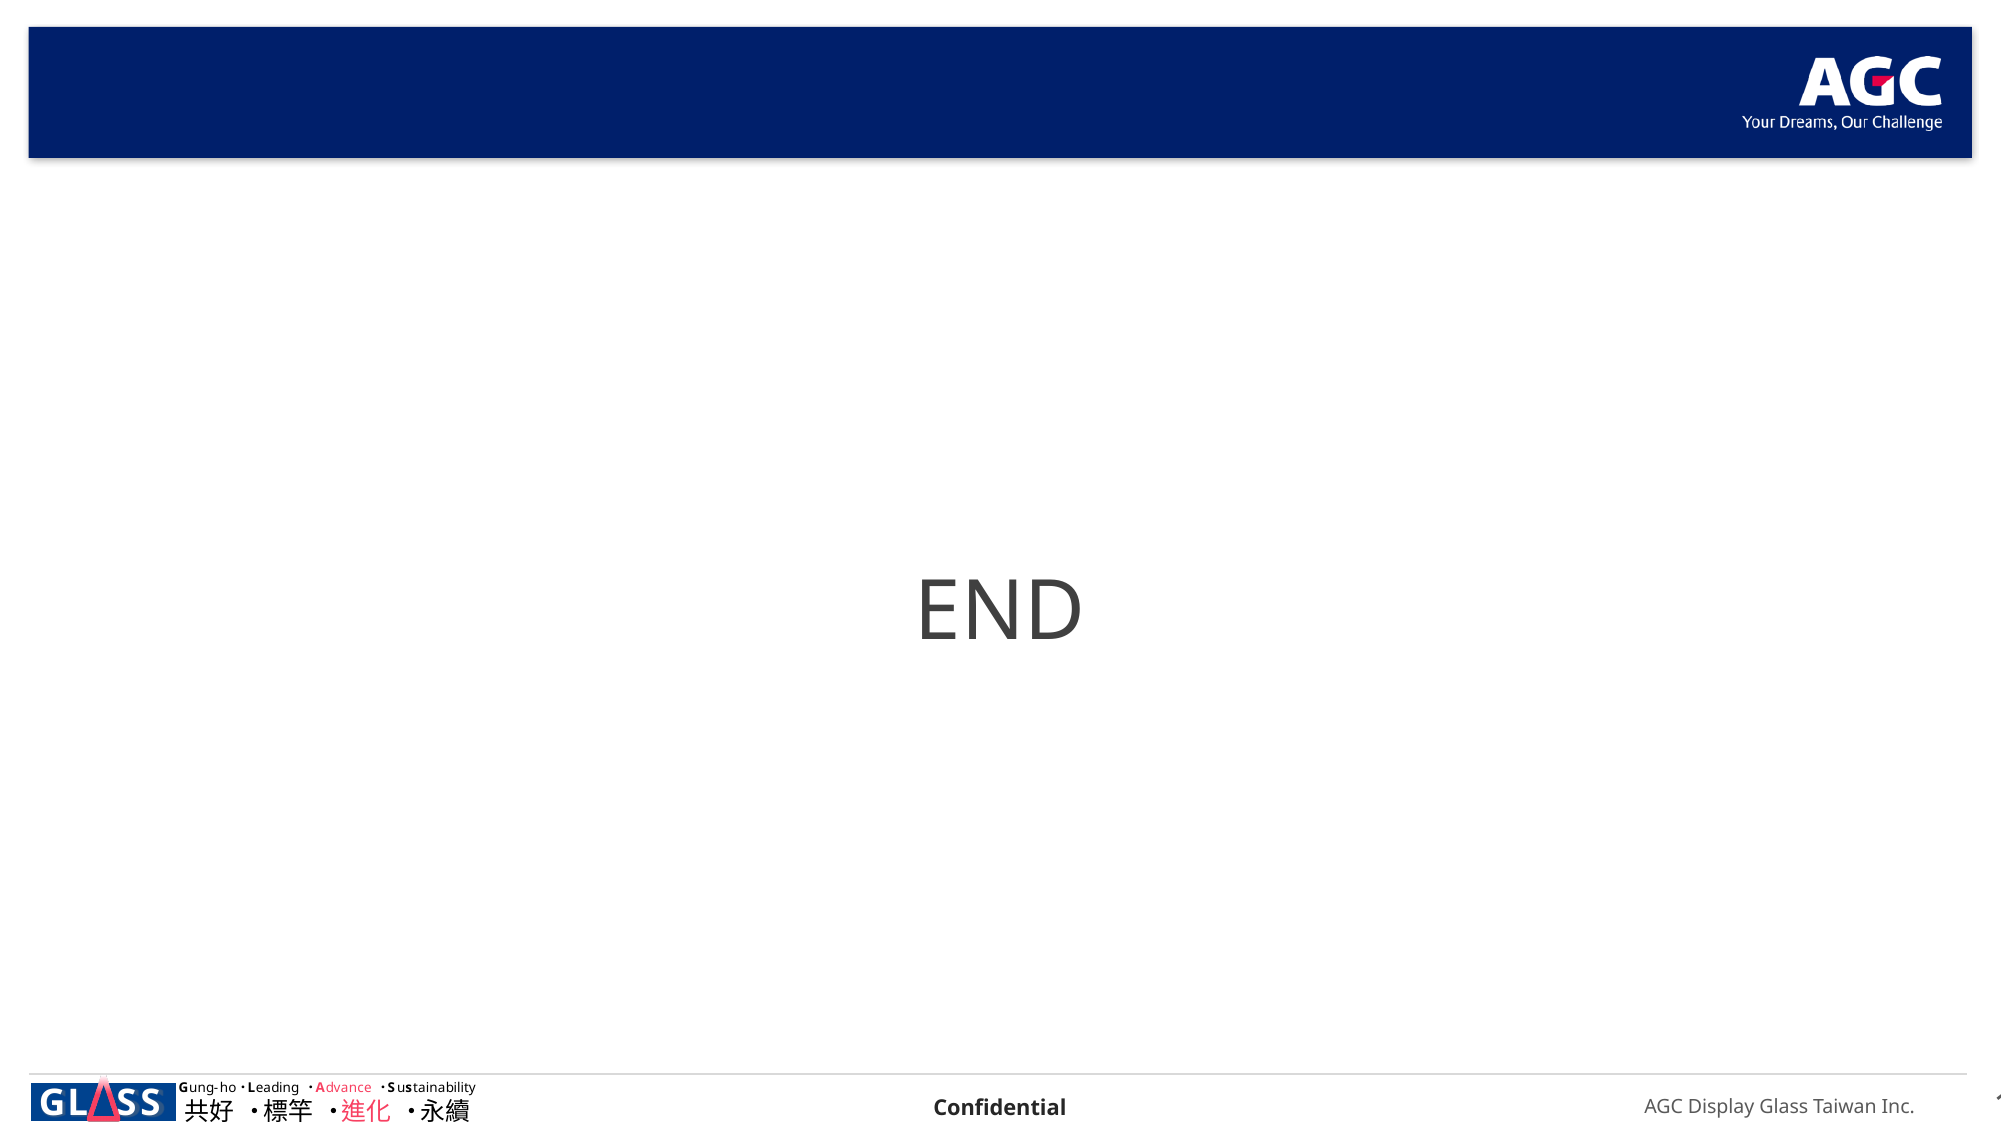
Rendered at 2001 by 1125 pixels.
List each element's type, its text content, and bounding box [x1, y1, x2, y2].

list END [70, 188, 1930, 1024]
picture [1742, 56, 1942, 131]
